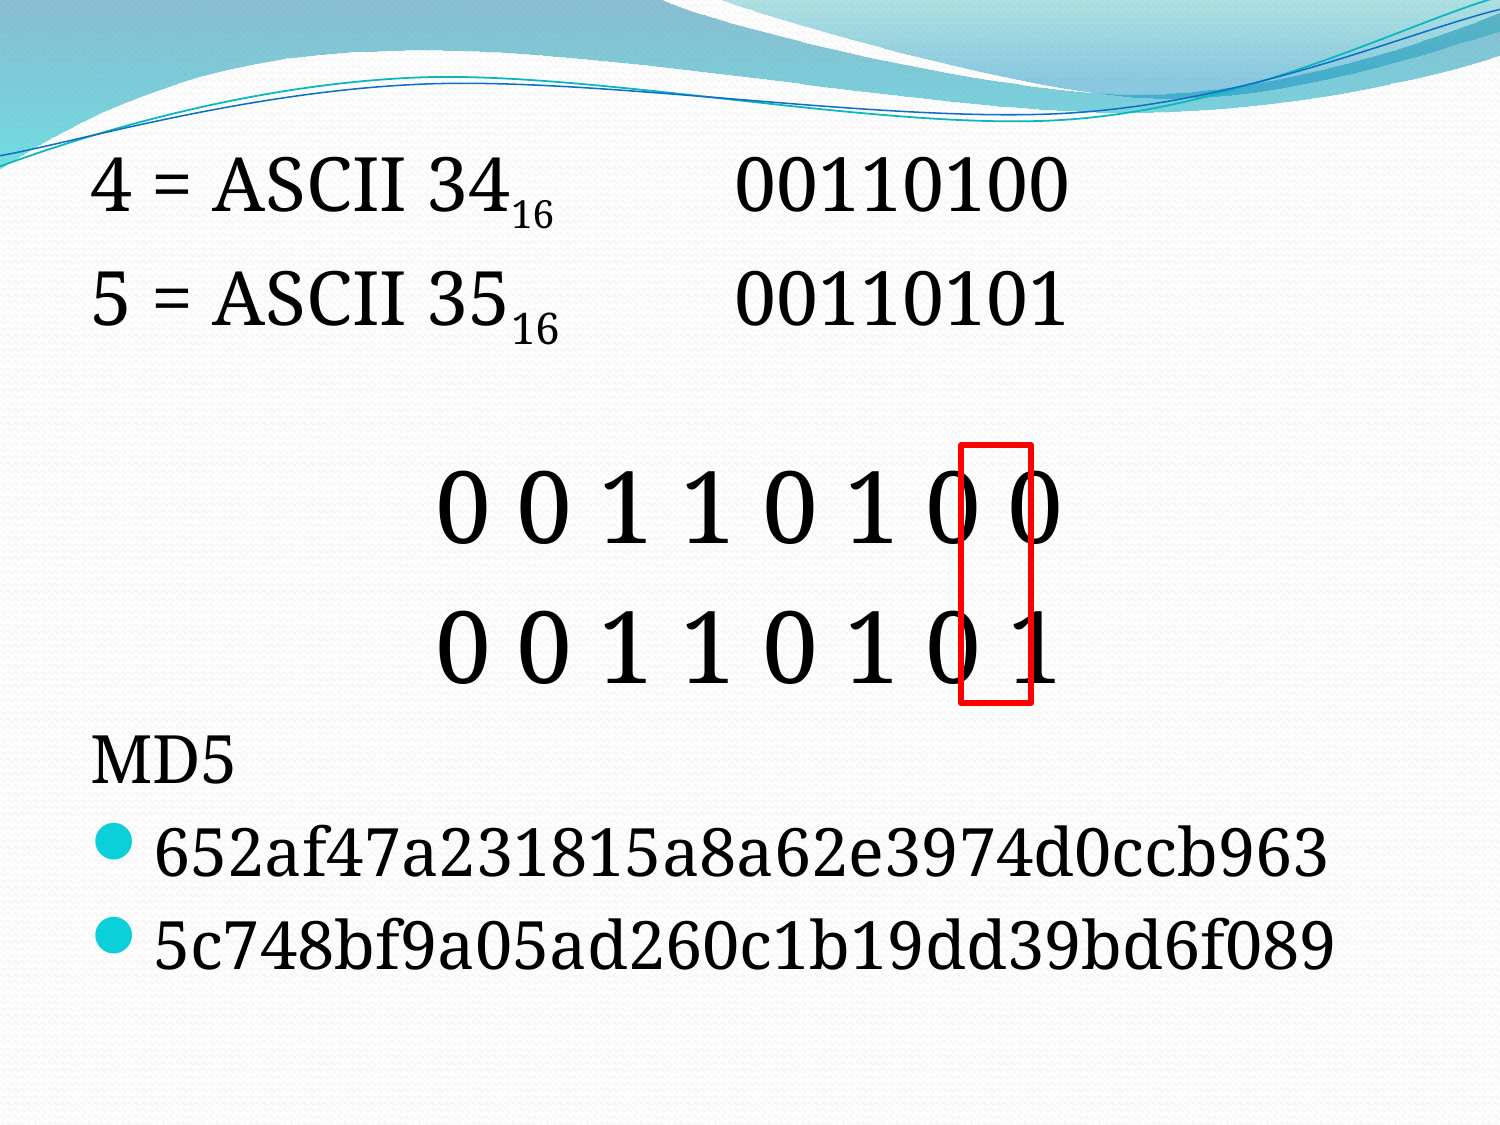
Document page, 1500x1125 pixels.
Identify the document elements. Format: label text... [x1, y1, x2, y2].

text_box [959, 443, 1033, 705]
list 4 = ASCII 3416 00110100 5 = ASCII 3516 00110101 0 0 1 1 0 1 0 0 0 0 1 1 0 1 0 1 MD5 652af47a231815a8a62e3974d0ccb963 5c748bf9a05ad260c1b19dd39bd6f089 [74, 128, 1426, 1038]
